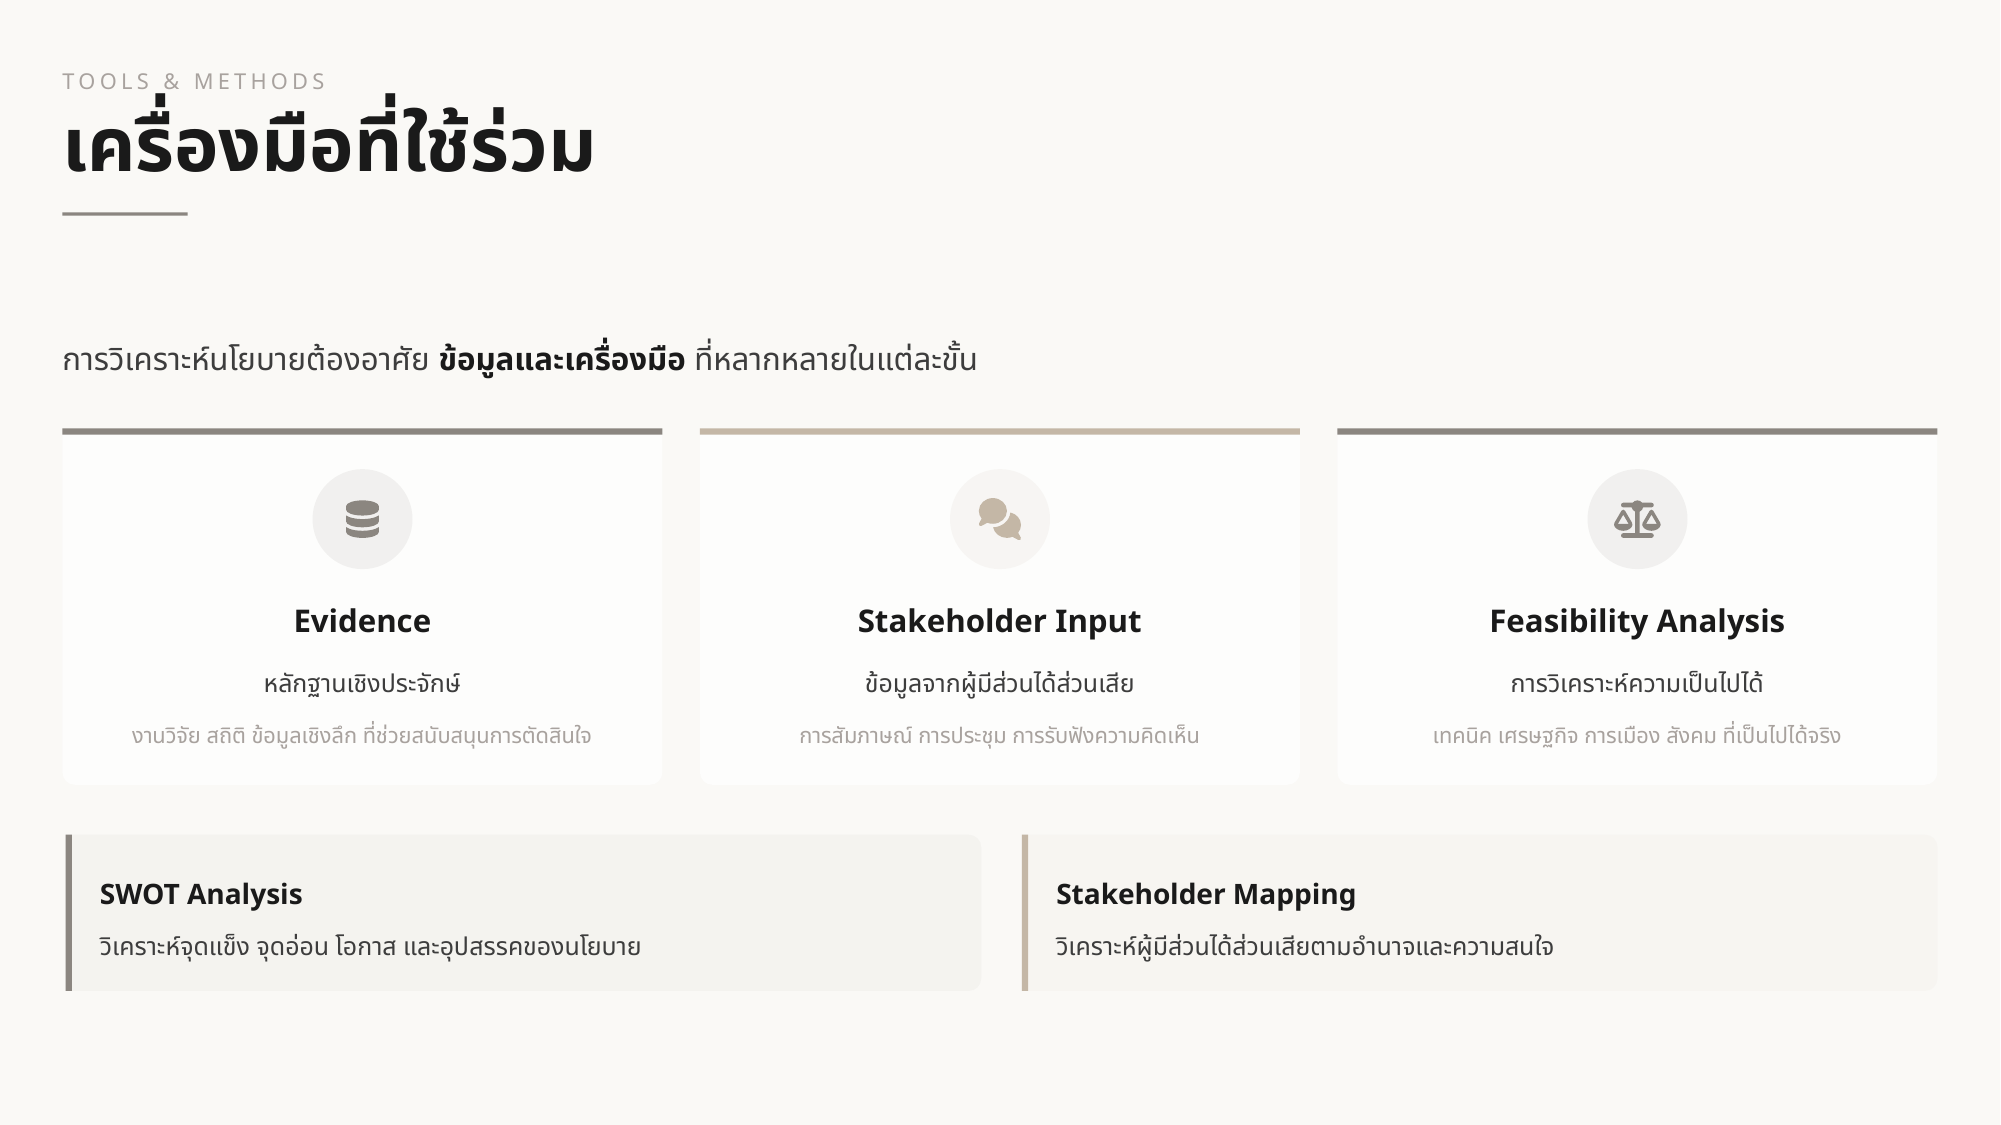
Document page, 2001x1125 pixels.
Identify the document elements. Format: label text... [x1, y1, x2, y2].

text_box [1029, 834, 1938, 991]
text_box [346, 515, 379, 528]
text_box การวิเคราะห์ความเป็นไปได้ [1368, 656, 1907, 698]
text_box TOOLS & METHODS [62, 62, 1949, 94]
text_box [72, 834, 982, 991]
text_box [993, 512, 1022, 540]
text_box Evidence [92, 594, 633, 638]
text_box [1021, 834, 1029, 991]
text_box ข้อมูลจากผู้มีส่วนได้ส่วนเสีย [731, 656, 1269, 698]
text_box SWOT Analysis [99, 866, 964, 910]
text_box การวิเคราะห์นโยบายต้องอาศัย ข้อมูลและเครื่องมือ ที่หลากหลายในแต่ละขั้น [62, 324, 1954, 377]
text_box [1337, 435, 1938, 785]
text_box [1642, 509, 1661, 531]
text_box [346, 527, 379, 538]
text_box วิเคราะห์จุดแข็ง จุดอ่อน โอกาส และอุปสรรคของนโยบาย [99, 922, 963, 960]
text_box งานวิจัย สถิติ ข้อมูลเชิงลึก ที่ช่วยสนับสนุนการตัดสินใจ [94, 716, 631, 748]
text_box [312, 469, 413, 570]
text_box [978, 498, 1007, 526]
text_box วิเคราะห์ผู้มีส่วนได้ส่วนเสียตามอำนาจและความสนใจ [1056, 922, 1919, 960]
text_box [1614, 509, 1633, 531]
text_box [65, 834, 72, 991]
text_box การสัมภาษณ์ การประชุม การรับฟังความคิดเห็น [732, 716, 1268, 748]
text_box Feasibility Analysis [1367, 594, 1908, 638]
text_box [346, 500, 379, 516]
text_box [62, 212, 188, 216]
text_box หลักฐานเชิงประจักษ์ [93, 656, 632, 698]
text_box เครื่องมือที่ใช้ร่วม [62, 112, 1975, 188]
text_box [699, 435, 1300, 785]
text_box [950, 469, 1051, 570]
text_box [699, 428, 1300, 435]
text_box Stakeholder Input [729, 594, 1271, 638]
text_box Stakeholder Mapping [1056, 866, 1921, 910]
text_box [62, 428, 663, 435]
text_box [62, 435, 663, 785]
text_box [1621, 500, 1654, 538]
text_box เทคนิค เศรษฐกิจ การเมือง สังคม ที่เป็นไปได้จริง [1369, 716, 1906, 748]
text_box [1337, 428, 1938, 435]
text_box [1587, 469, 1688, 570]
